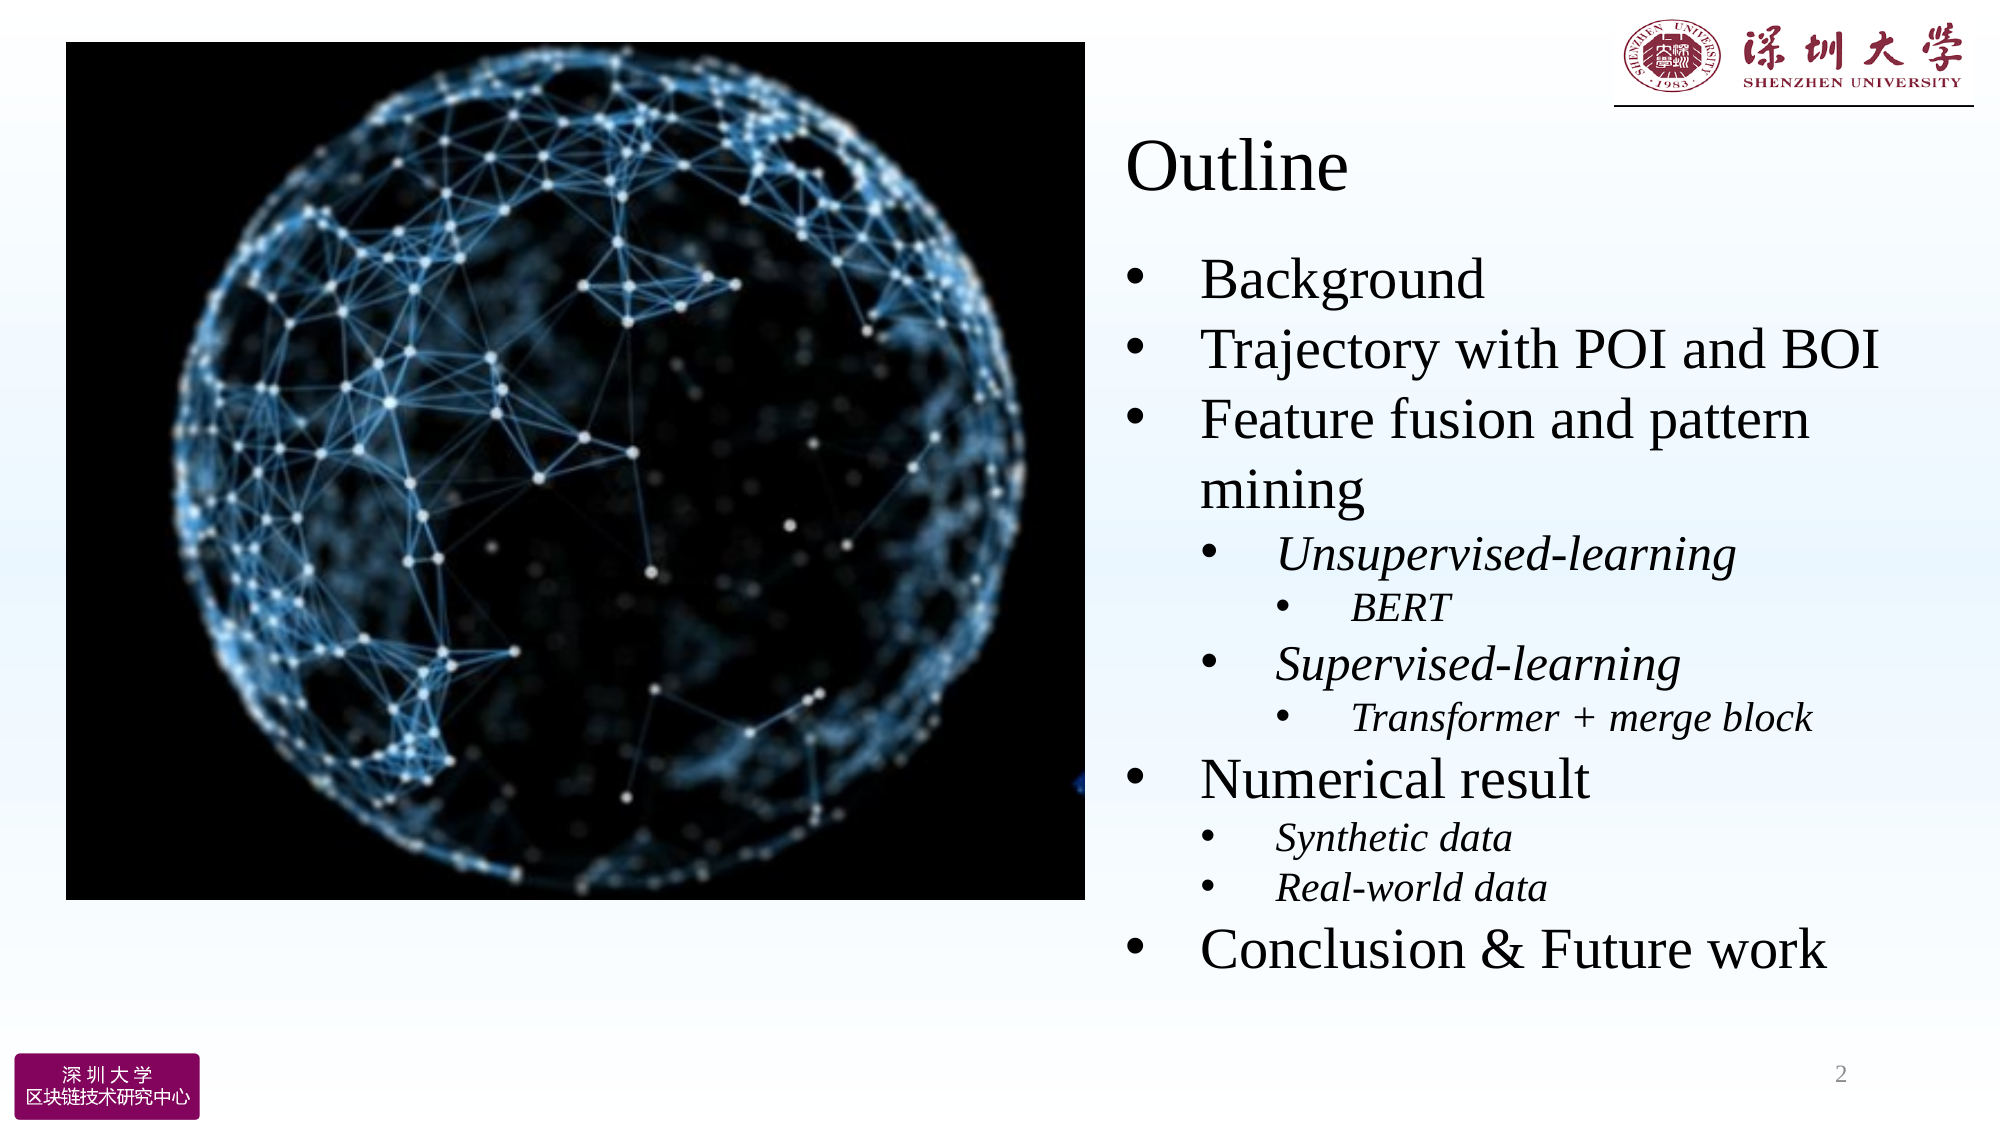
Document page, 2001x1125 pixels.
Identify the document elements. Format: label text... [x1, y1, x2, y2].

slide_number 2 [1412, 1042, 1863, 1103]
picture [14, 1053, 200, 1120]
text_box Outline Background Trajectory with POI and BOI Feature fusion and pattern mining Unsupervised-learning BERT Supervised-learning Transformer + merge block Numerical result Synthetic data Real-world data Conclusion & Future work [1110, 107, 2000, 988]
picture [66, 42, 1085, 900]
picture [1614, 6, 1974, 107]
